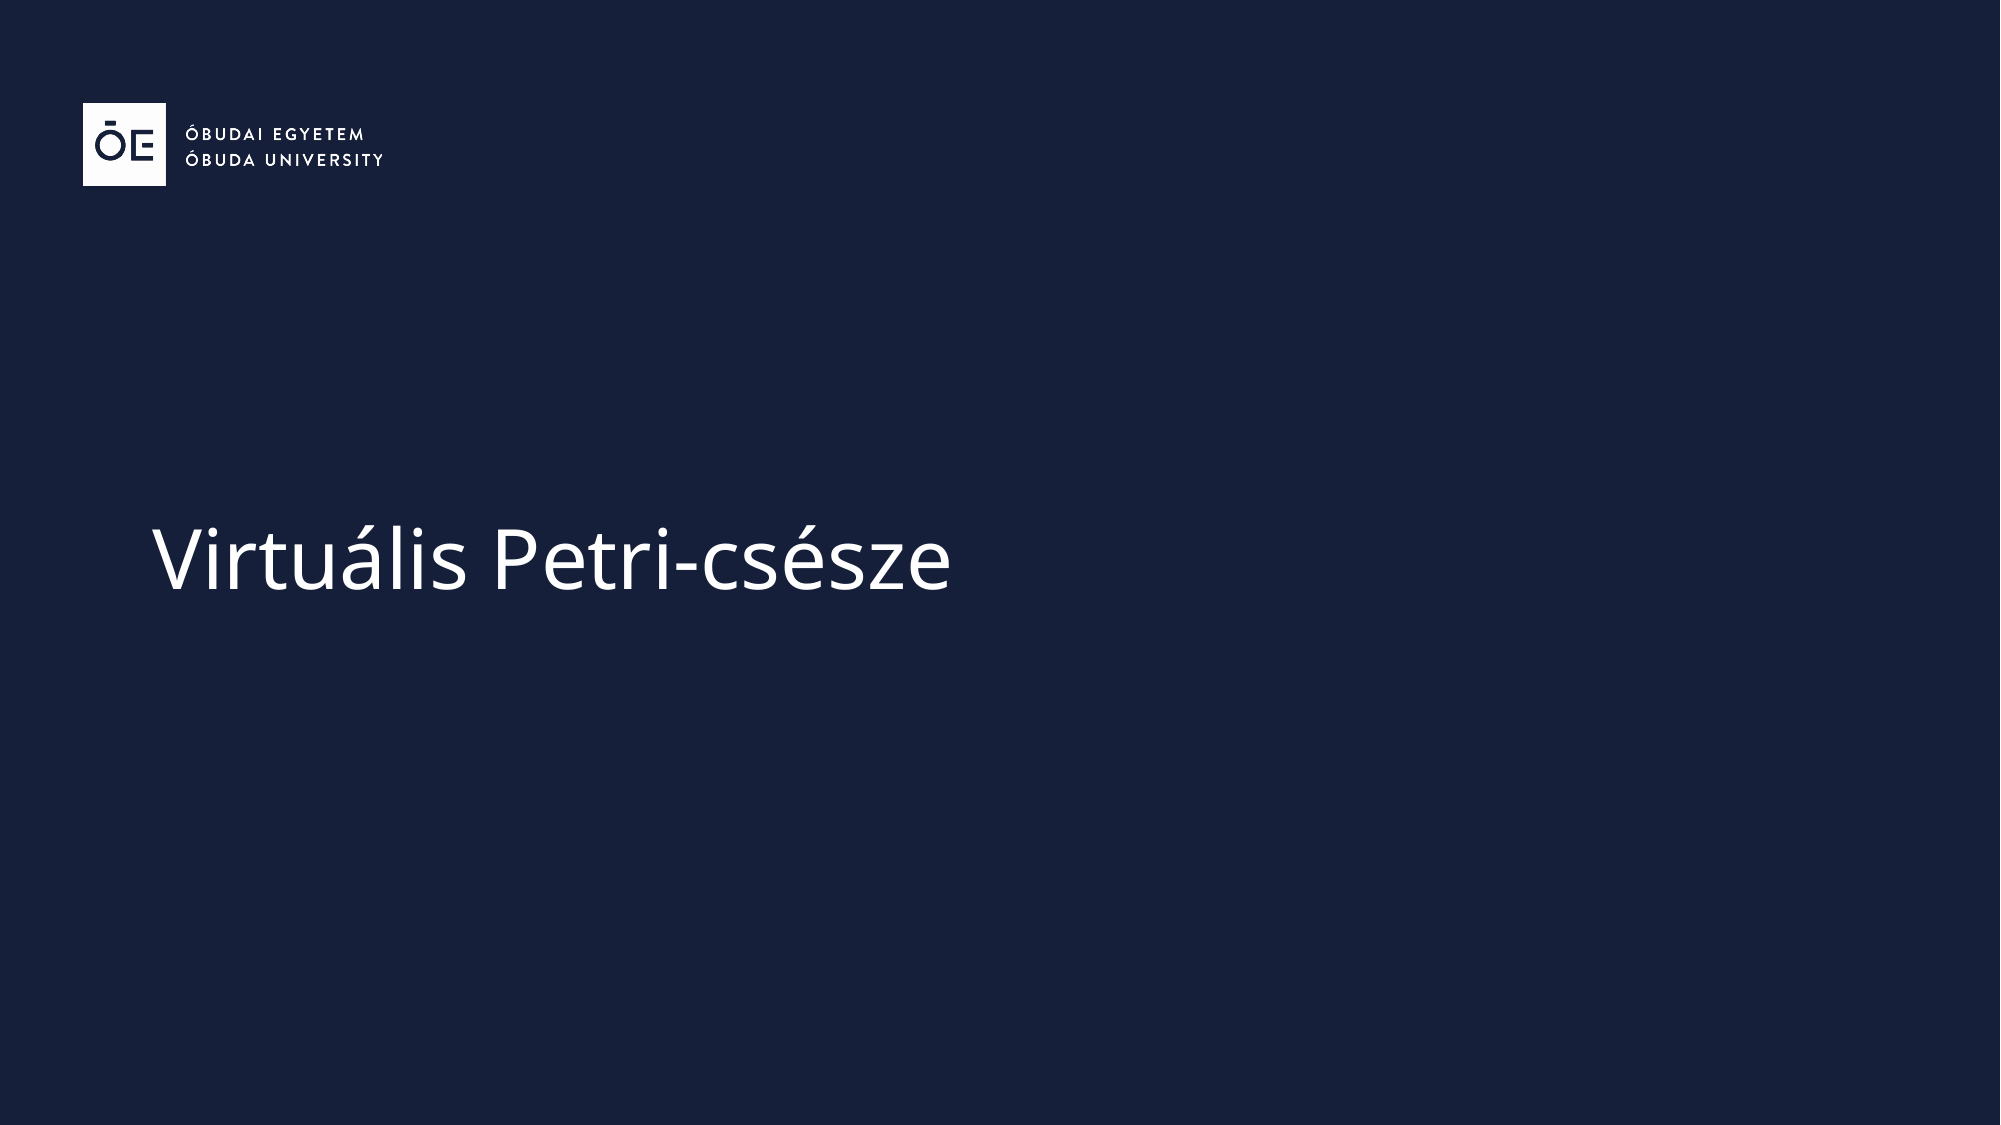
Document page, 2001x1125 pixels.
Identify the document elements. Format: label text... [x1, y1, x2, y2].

text_box Virtuális Petri-csésze [137, 516, 1863, 608]
